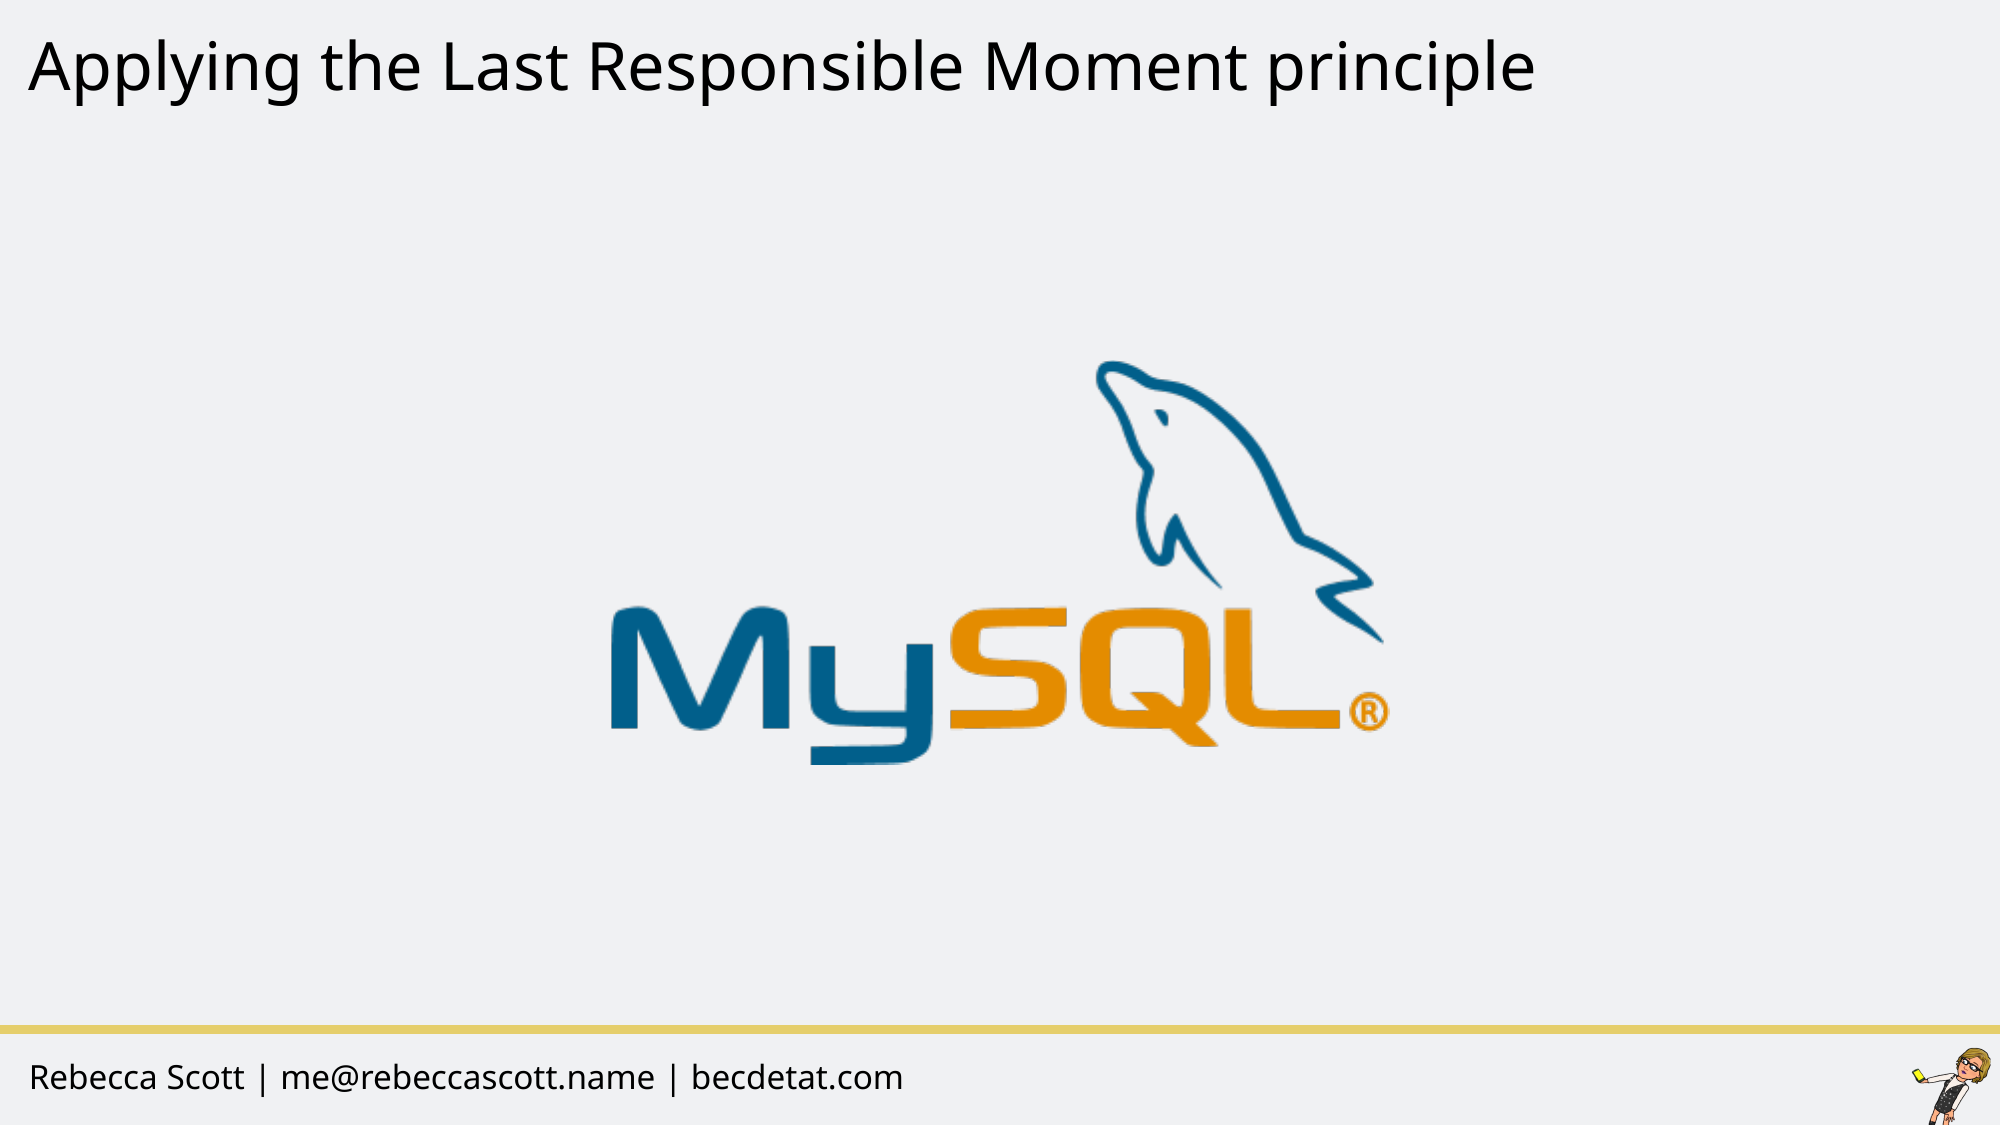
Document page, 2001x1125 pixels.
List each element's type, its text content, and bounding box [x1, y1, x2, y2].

picture [610, 360, 1390, 765]
text_box [0, 1028, 2000, 1125]
text_box Applying the Last Responsible Moment principle [13, 0, 1907, 115]
picture [1906, 1031, 2000, 1125]
text_box Rebecca Scott | me@rebeccascott.name | becdetat.com [13, 1041, 952, 1125]
